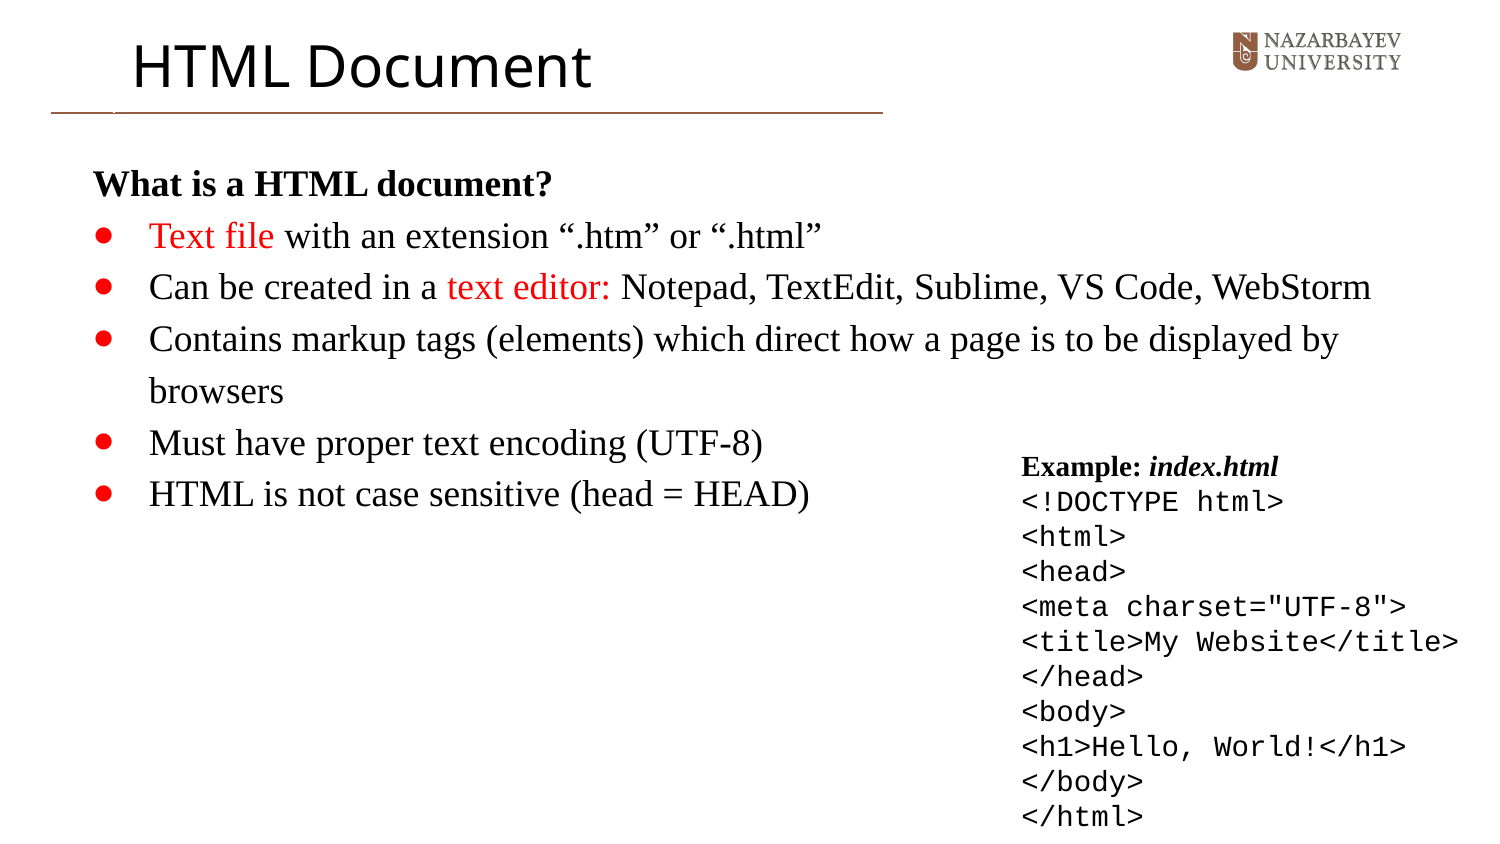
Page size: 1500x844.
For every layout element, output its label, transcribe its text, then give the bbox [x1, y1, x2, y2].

picture [1224, 0, 1409, 119]
title HTML Document [116, 14, 982, 109]
list What is a HTML document? Text file with an extension “.htm” or “.html” Can be created in a text editor: Notepad, TextEdit, Sublime, VS Code, WebStorm Contains markup tags (elements) which direct how a page is to be displayed by browsers Must have proper text encoding (UTF-8) HTML is not case sensitive (head = HEAD) [58, 137, 1442, 762]
text_box Example: index.html <!DOCTYPE html> <html> <head> <meta charset="UTF-8"> <title>My Website</title> </head> <body> <h1>Hello, World!</h1> </body> </html> [987, 439, 1500, 840]
